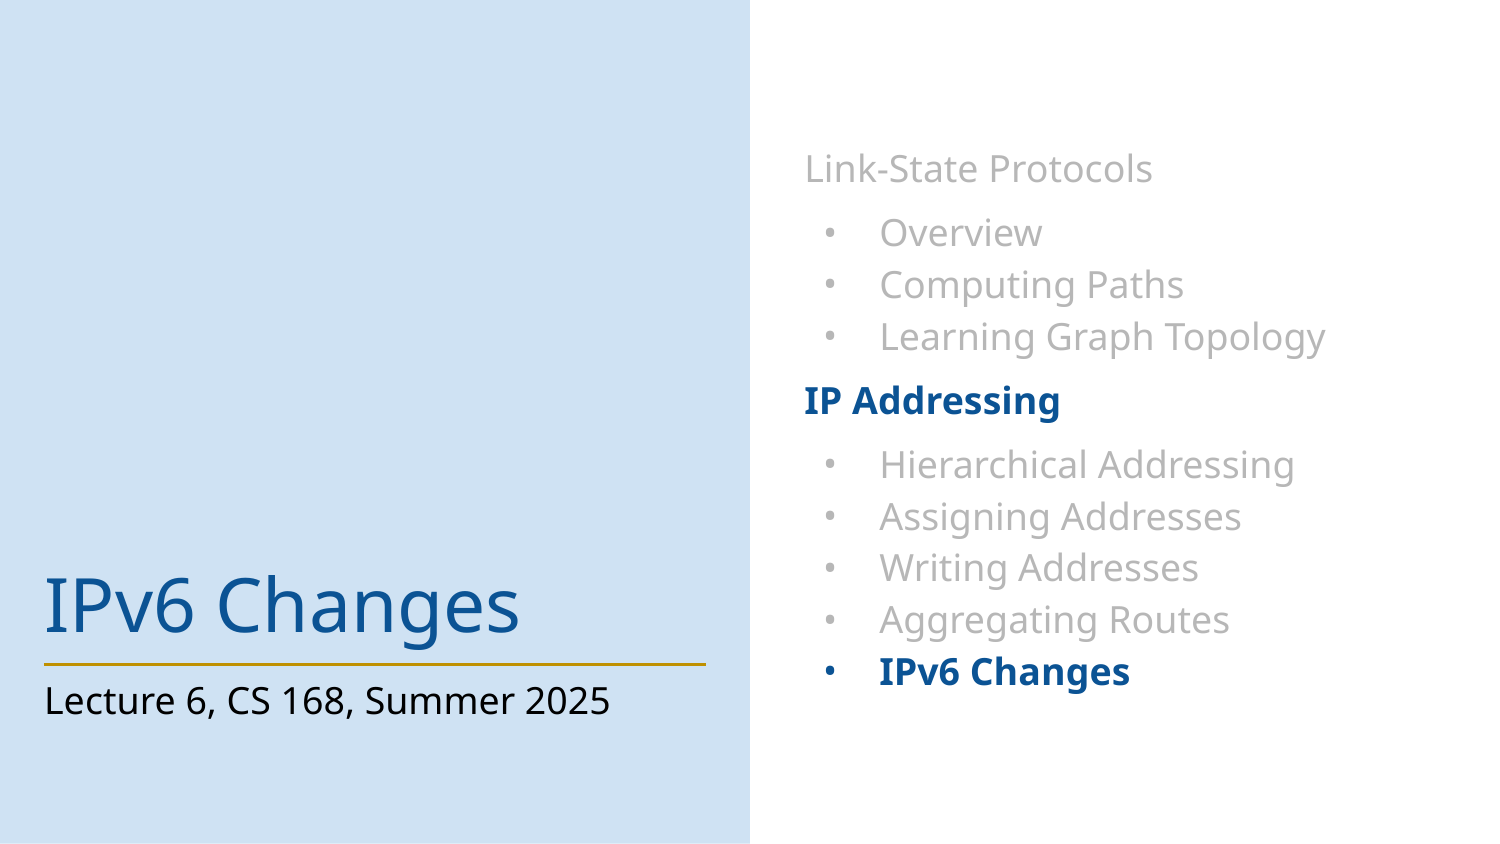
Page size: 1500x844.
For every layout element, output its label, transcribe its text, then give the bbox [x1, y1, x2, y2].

title IPv6 Changes [29, 328, 692, 663]
list Link-State Protocols Overview Computing Paths Learning Graph Topology IP Addressing Hierarchical Addressing Assigning Addresses Writing Addresses Aggregating Routes IPv6 Changes [789, 65, 1452, 765]
subtitle Lecture 6, CS 168, Summer 2025 [29, 667, 712, 732]
